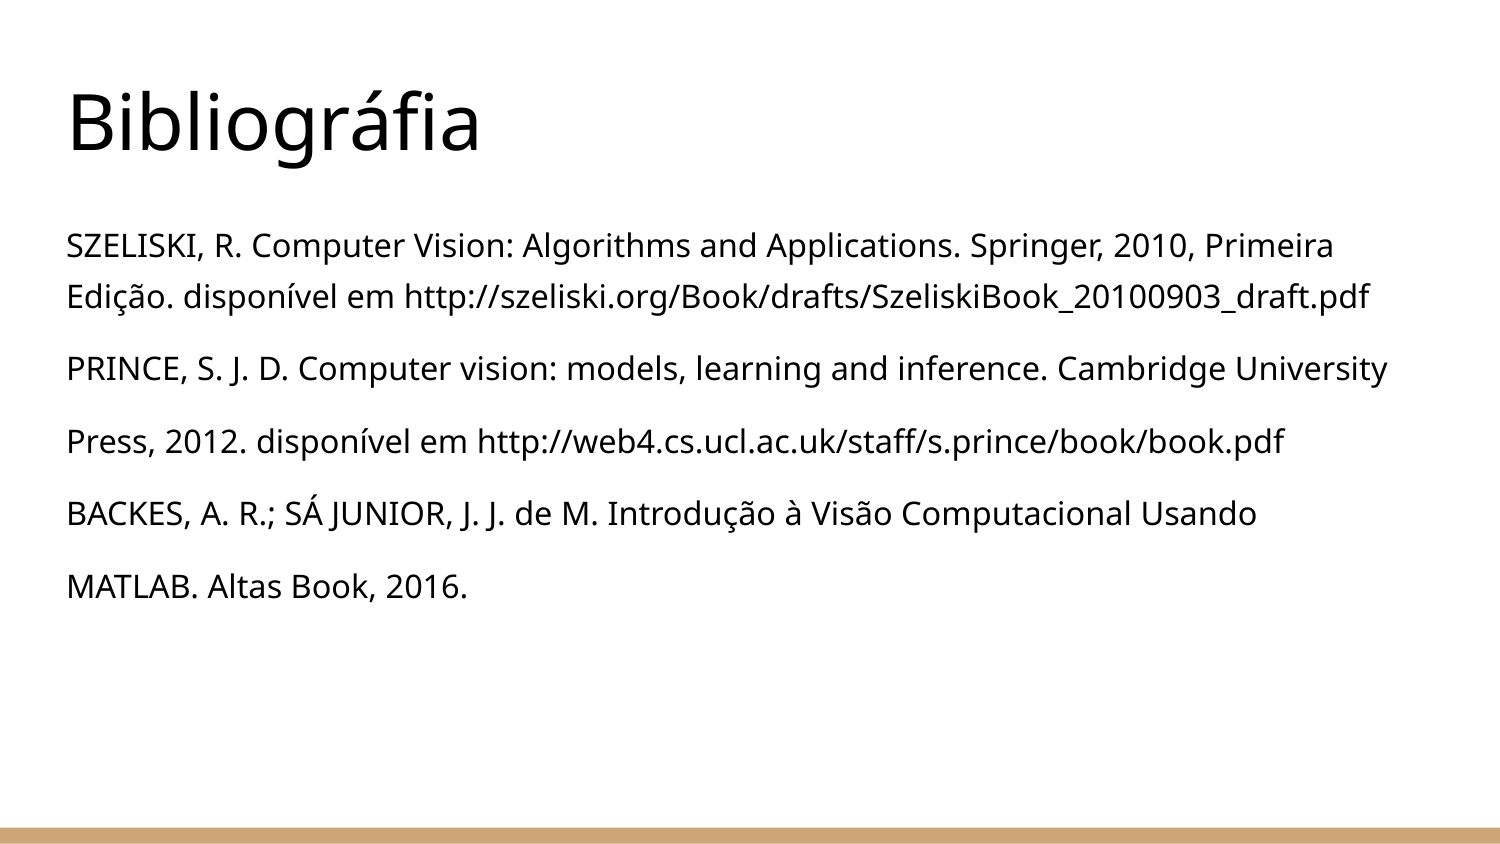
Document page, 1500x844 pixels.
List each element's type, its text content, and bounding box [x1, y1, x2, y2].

title Bibliográfia [51, 51, 1449, 189]
list SZELISKI, R. Computer Vision: Algorithms and Applications. Springer, 2010, Primeira Edição. disponível em http://szeliski.org/Book/drafts/SzeliskiBook_20100903_draft.pdf PRINCE, S. J. D. Computer vision: models, learning and inference. Cambridge University Press, 2012. disponível em http://web4.cs.ucl.ac.uk/staff/s.prince/book/book.pdf BACKES, A. R.; SÁ JUNIOR, J. J. de M. Introdução à Visão Computacional Usando MATLAB. Altas Book, 2016. [51, 200, 1449, 752]
